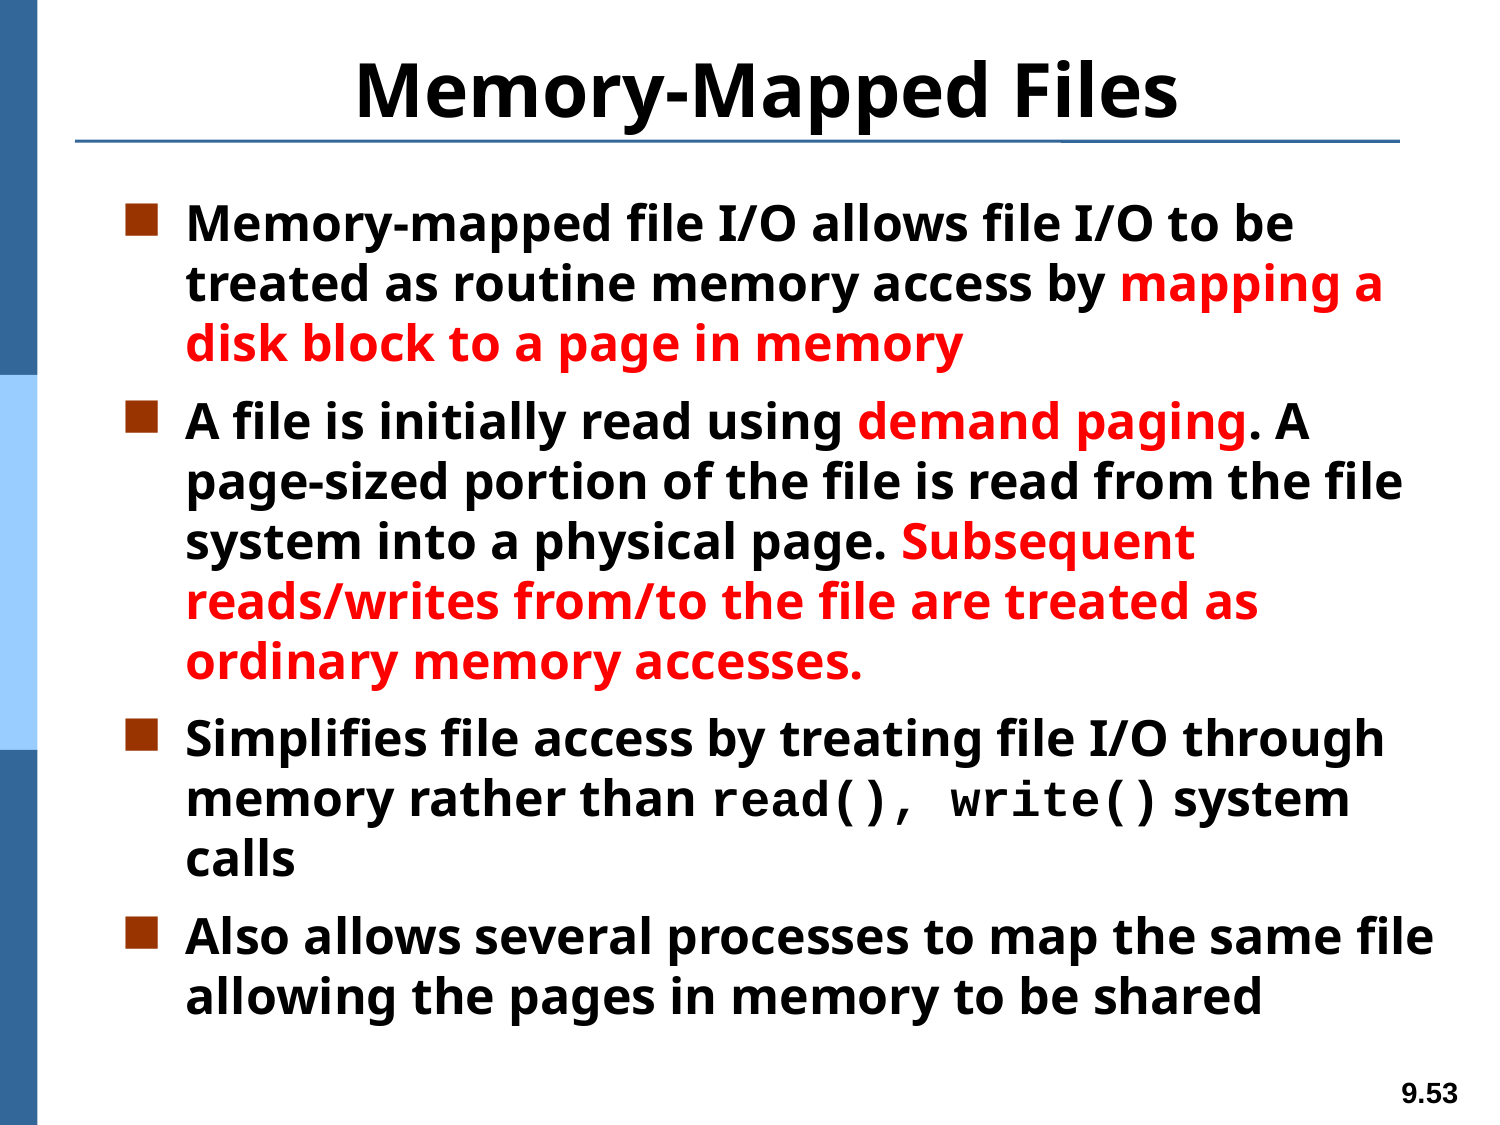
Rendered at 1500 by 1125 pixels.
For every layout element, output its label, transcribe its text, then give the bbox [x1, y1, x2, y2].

list Memory-mapped file I/O allows file I/O to be treated as routine memory access by mapping a disk block to a page in memory A file is initially read using demand paging. A page-sized portion of the file is read from the file system into a physical page. Subsequent reads/writes from/to the file are treated as ordinary memory accesses. Simplifies file access by treating file I/O through memory rather than read(), write() system calls Also allows several processes to map the same file allowing the pages in memory to be shared [113, 183, 1465, 928]
title Memory-Mapped Files [92, 45, 1443, 141]
